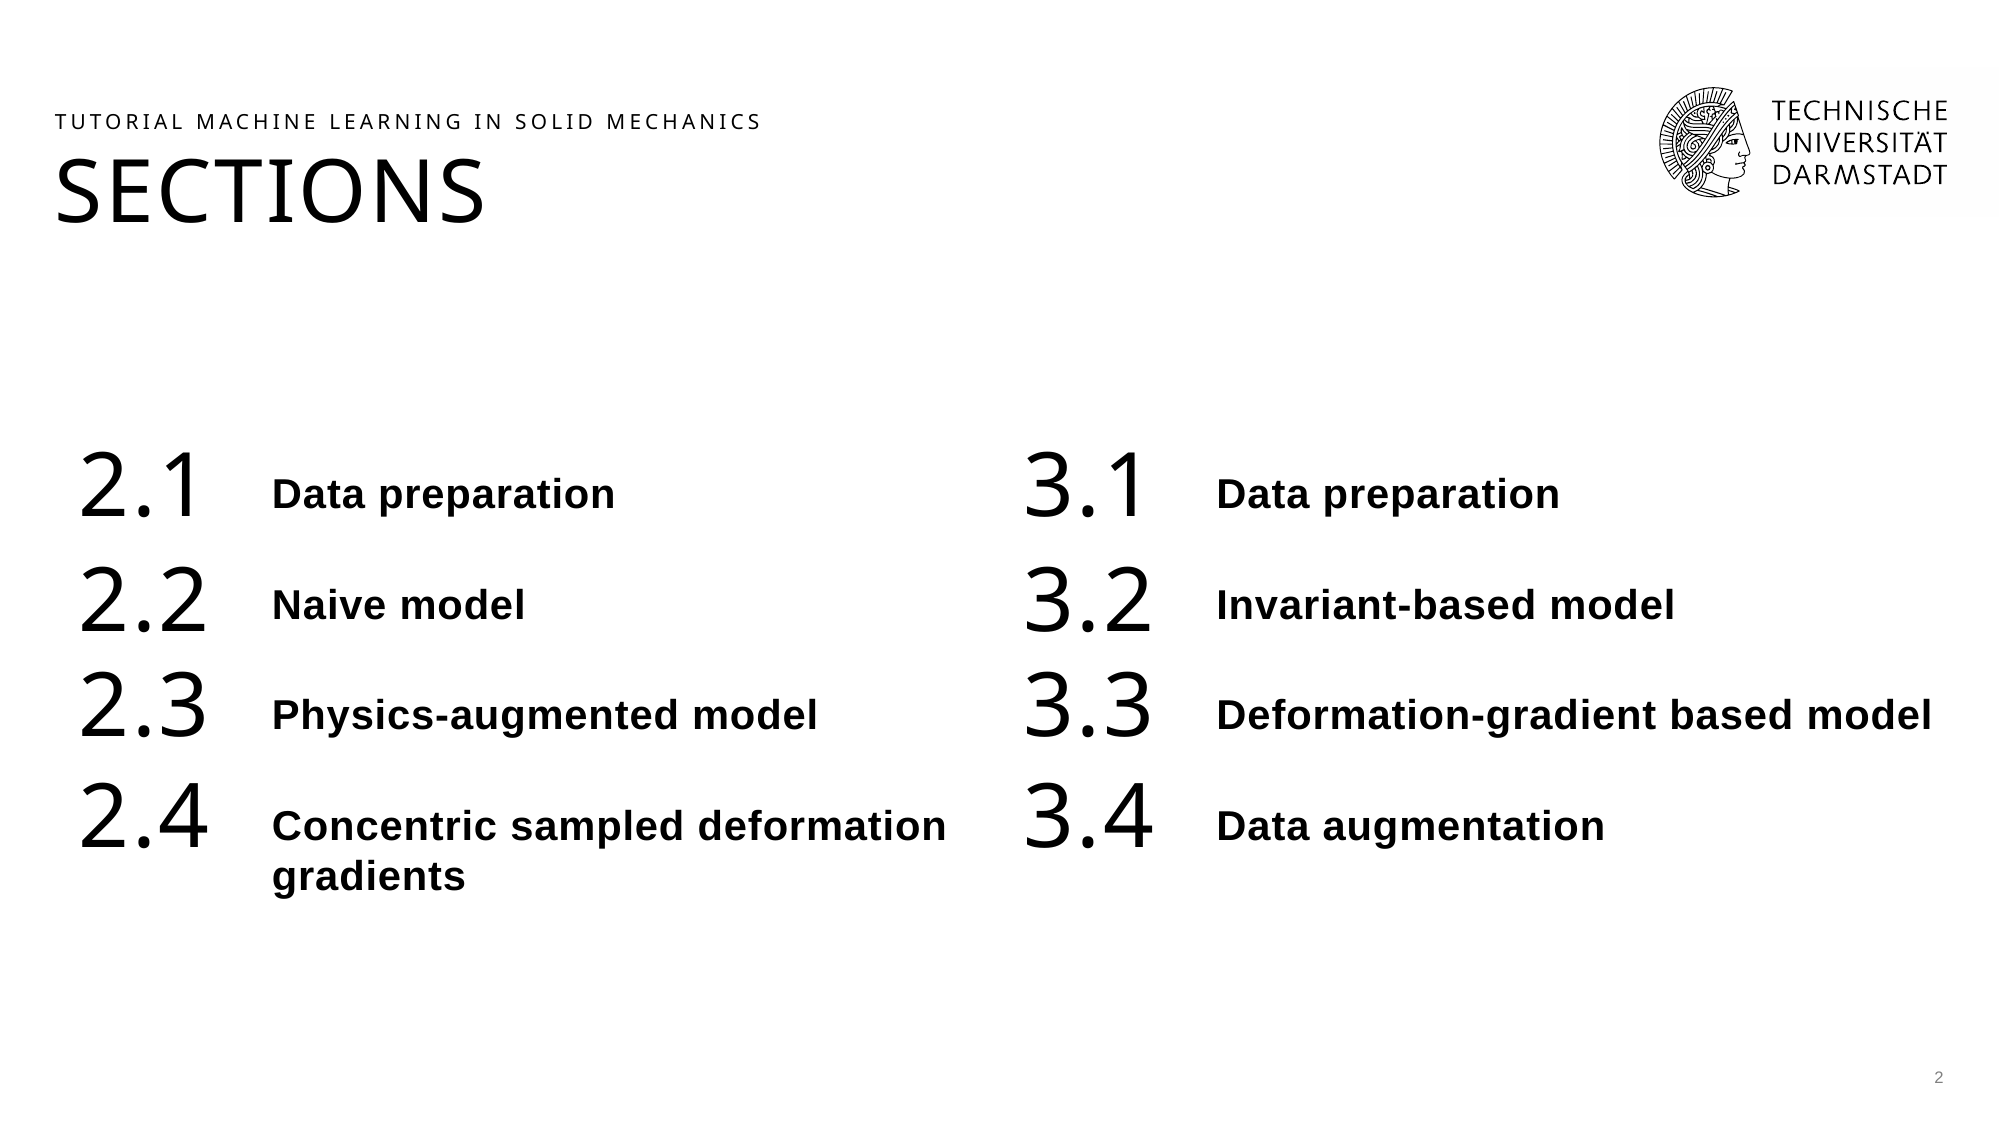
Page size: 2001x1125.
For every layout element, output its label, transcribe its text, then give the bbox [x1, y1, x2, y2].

list 3.3 [1023, 668, 1181, 757]
list 2.2 [78, 563, 237, 652]
list Deformation-gradient based model [1216, 688, 1945, 739]
list Naive model [271, 577, 1000, 628]
list Physics-augmented model [271, 687, 1000, 739]
list Data preparation [271, 467, 1000, 518]
list 3.2 [1023, 563, 1181, 652]
list Invariant-based model [1216, 577, 1945, 629]
list 3.4 [1023, 779, 1181, 868]
list Data augmentation [1216, 798, 1945, 850]
title Tutorial Machine Learning in Solid Mechanics [55, 114, 1548, 138]
list Concentric sampled deformation gradients [271, 798, 1000, 900]
list 3.1 [1023, 448, 1181, 537]
list 2.3 [78, 668, 237, 757]
list Sections [54, 155, 1629, 226]
list 2.1 [78, 448, 237, 537]
list 2.4 [78, 779, 237, 868]
list Data preparation [1216, 467, 1945, 518]
slide_number 2 [1863, 1059, 1944, 1094]
